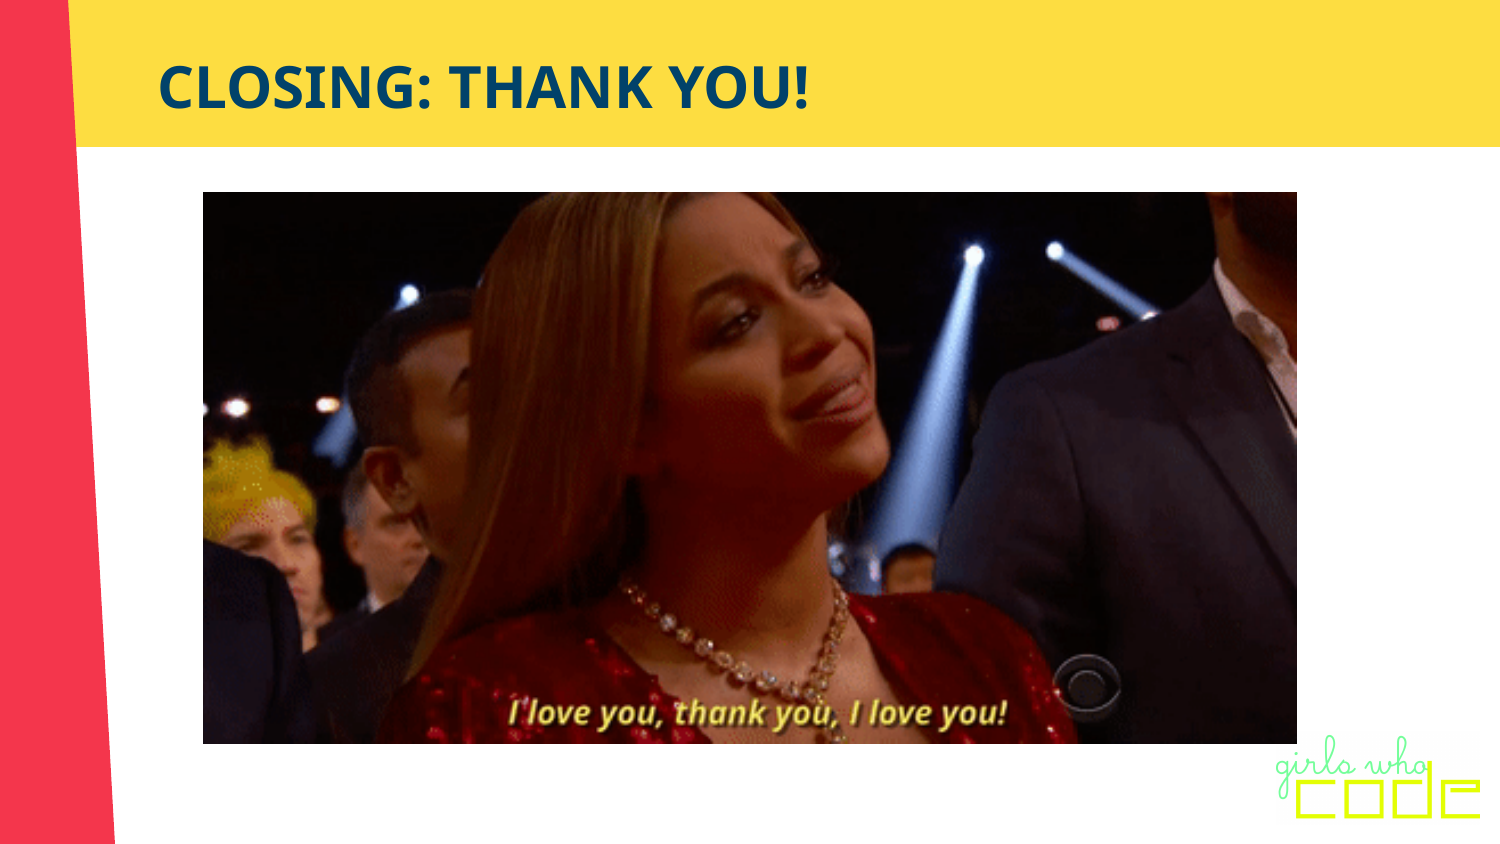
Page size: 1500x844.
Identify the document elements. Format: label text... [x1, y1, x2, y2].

picture [203, 192, 1480, 825]
title CLOSING: THANK YOU! [142, 35, 1449, 130]
